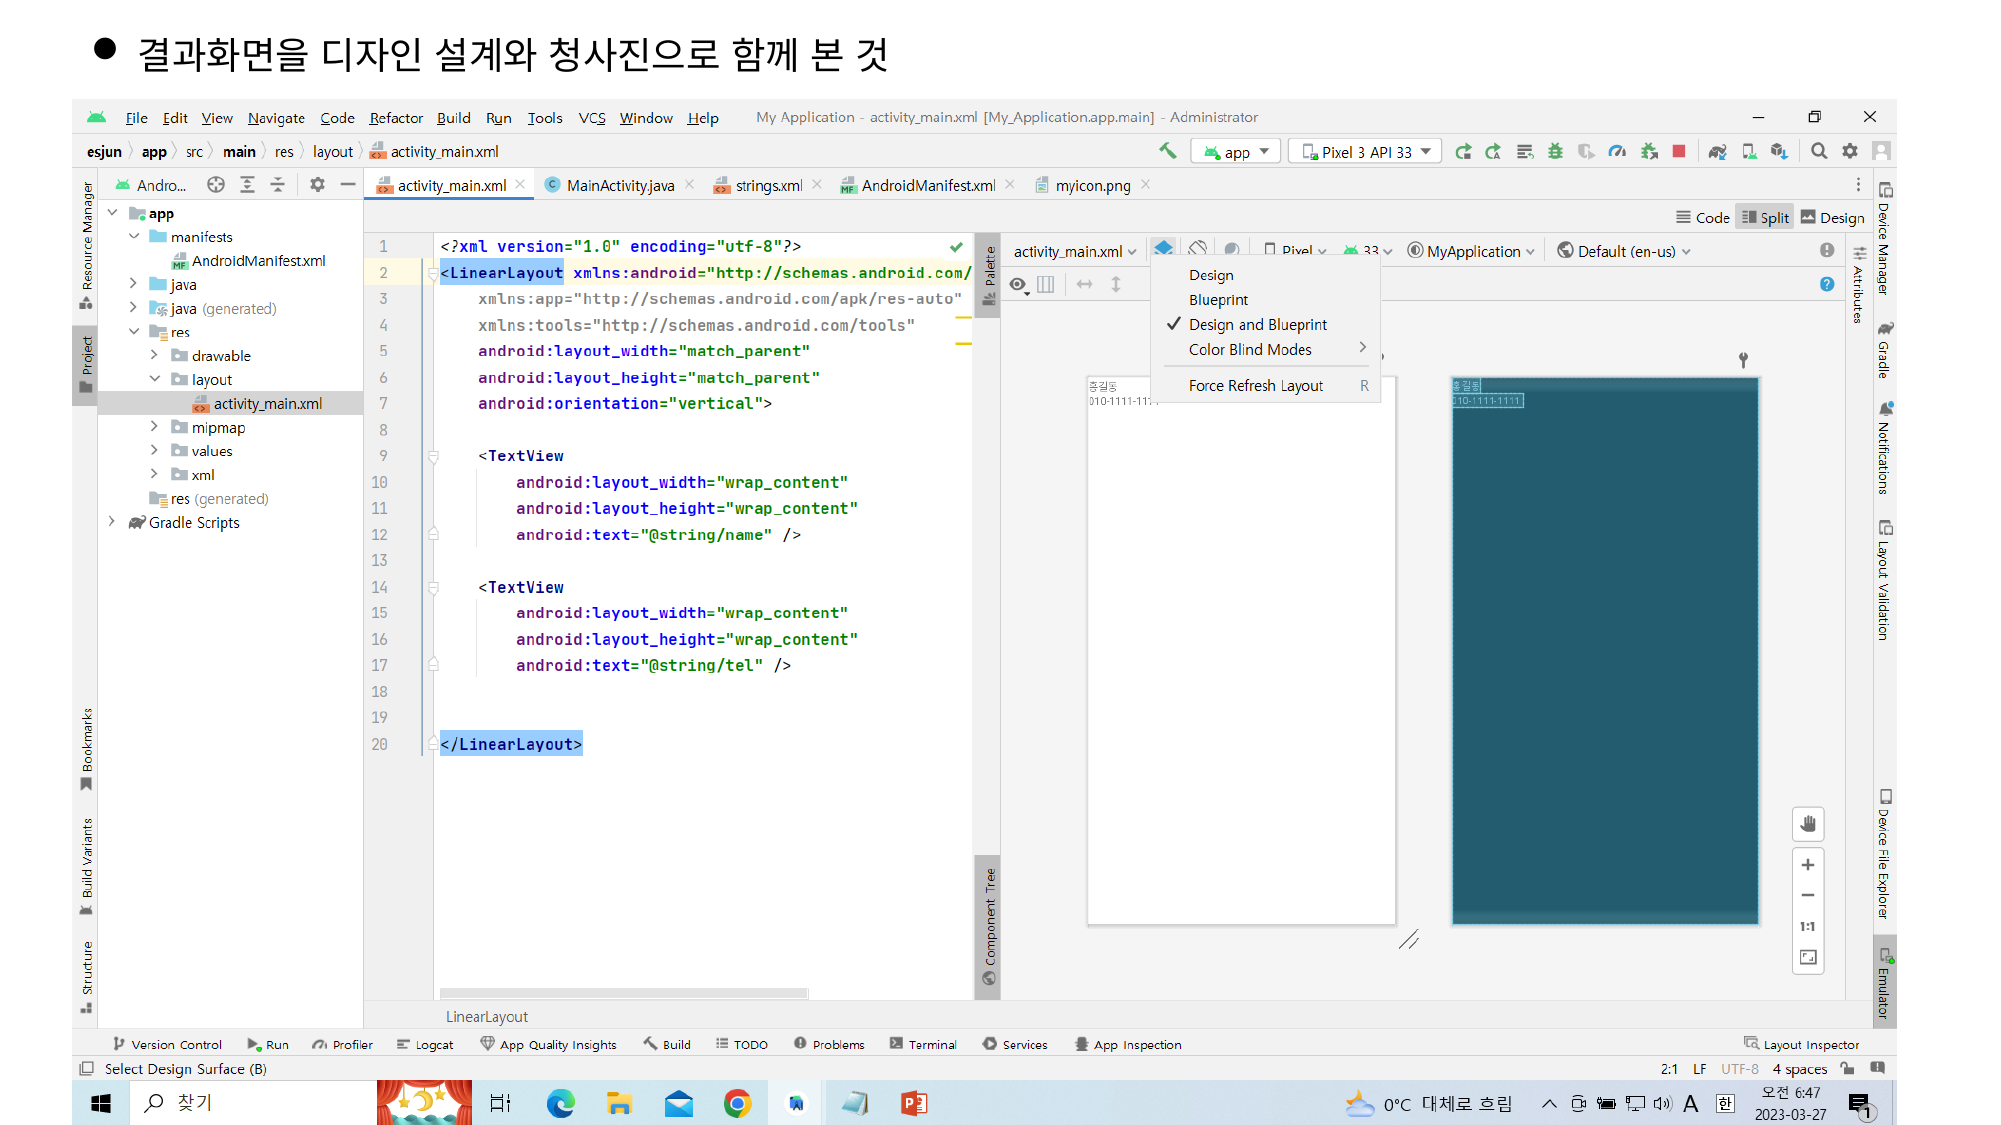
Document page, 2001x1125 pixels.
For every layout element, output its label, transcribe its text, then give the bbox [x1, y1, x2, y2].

text_box 결과화면을 디자인 설계와 청사진으로 함께 본 것 [76, 24, 906, 84]
picture [71, 99, 1898, 1125]
